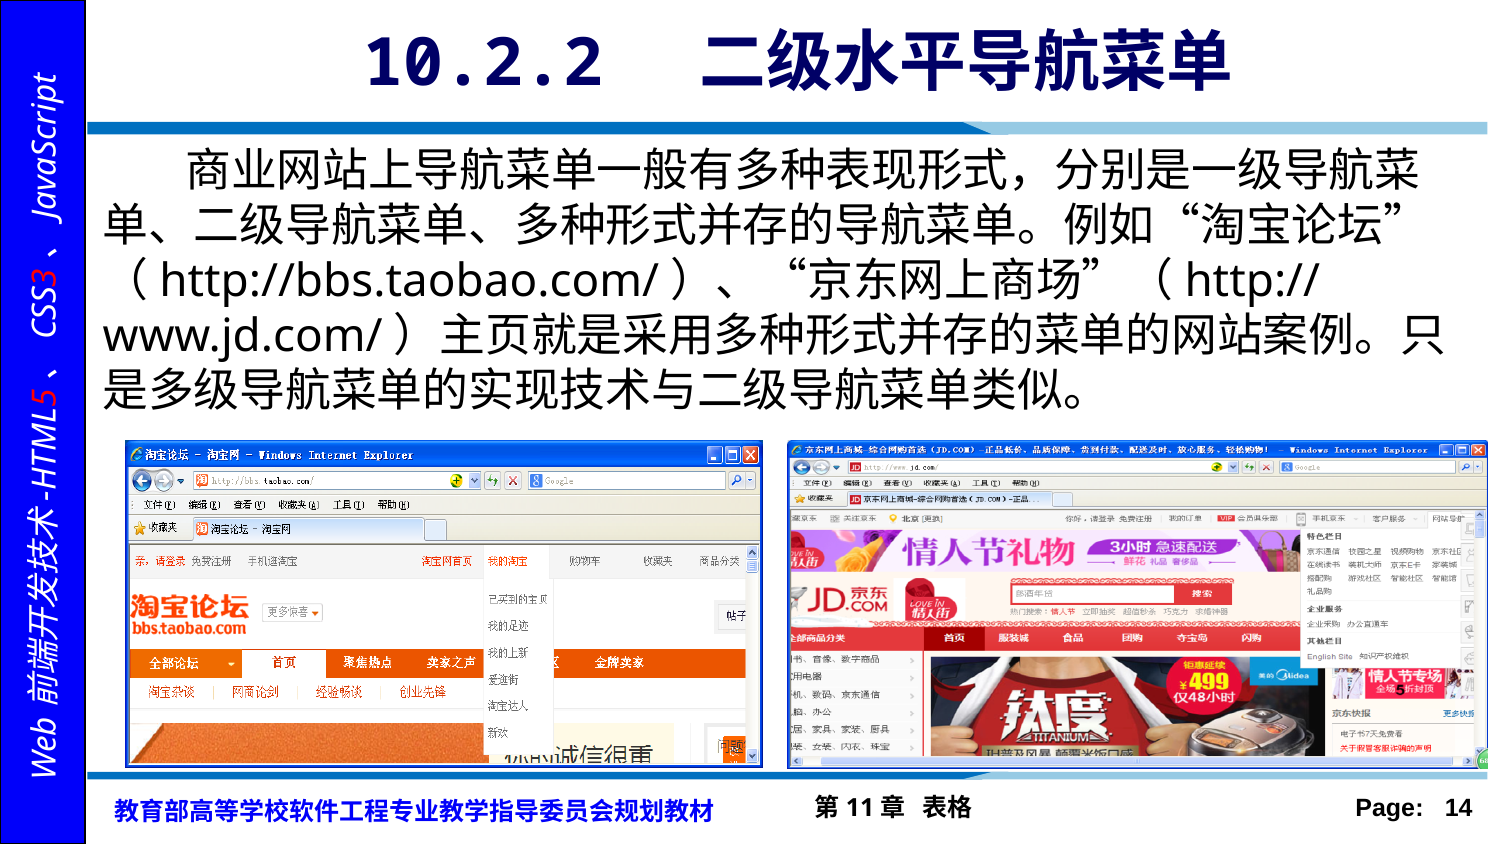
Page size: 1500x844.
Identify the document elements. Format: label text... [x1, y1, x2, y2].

list 商业网站上导航菜单一般有多种表现形式，分别是一级导航菜单、二级导航菜单、多种形式并存的导航菜单。例如“淘宝论坛”（http://bbs.taobao.com/）、“京东网上商场”（http://www.jd.com/）主页就是采用多种形式并存的菜单的网站案例。只是多级导航菜单的实现技术与二级导航菜单类似。 [86, 132, 1489, 423]
picture [124, 440, 763, 768]
picture [787, 440, 1488, 769]
title 10.2.2 二级水平导航菜单 [161, 11, 1436, 106]
